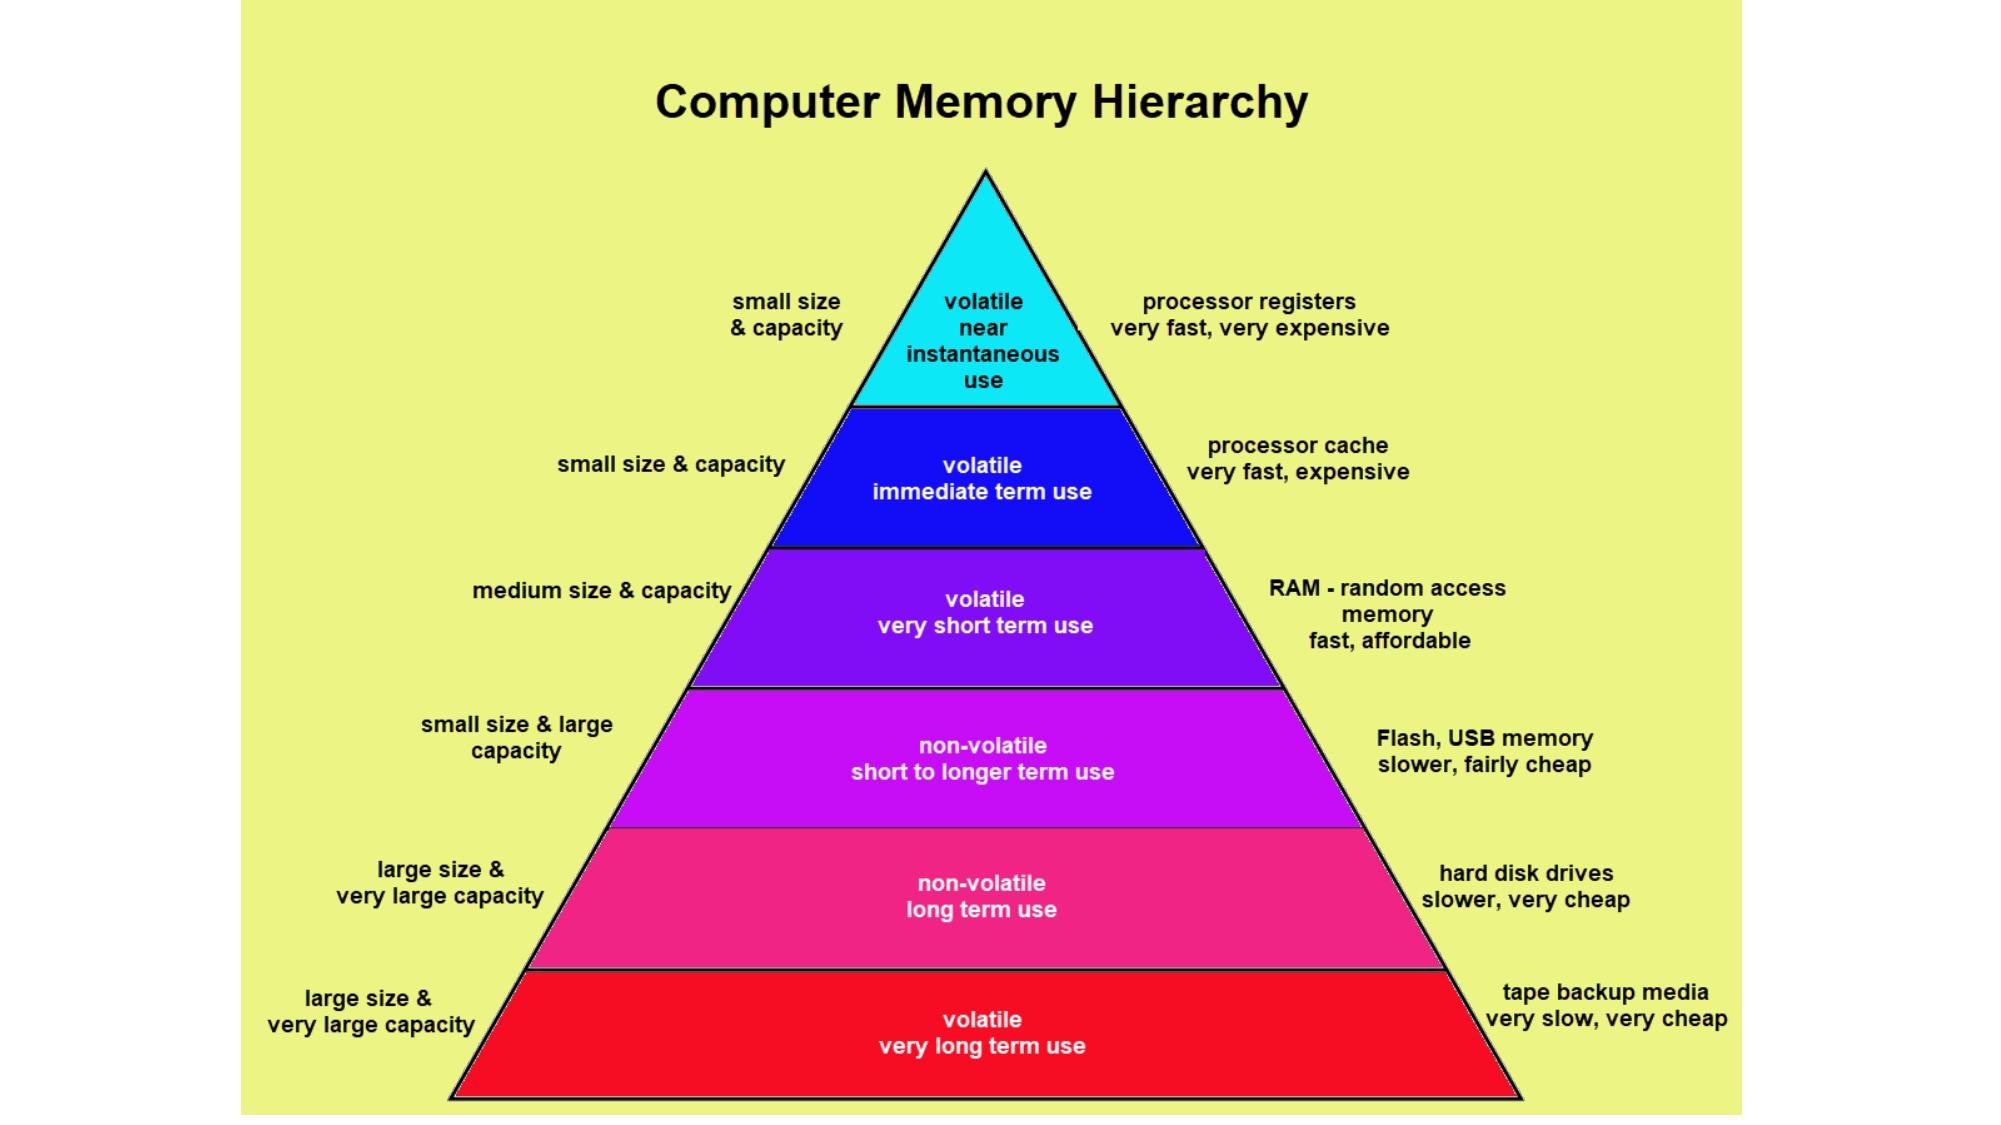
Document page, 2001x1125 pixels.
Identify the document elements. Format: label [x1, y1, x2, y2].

picture [241, 0, 1742, 1115]
